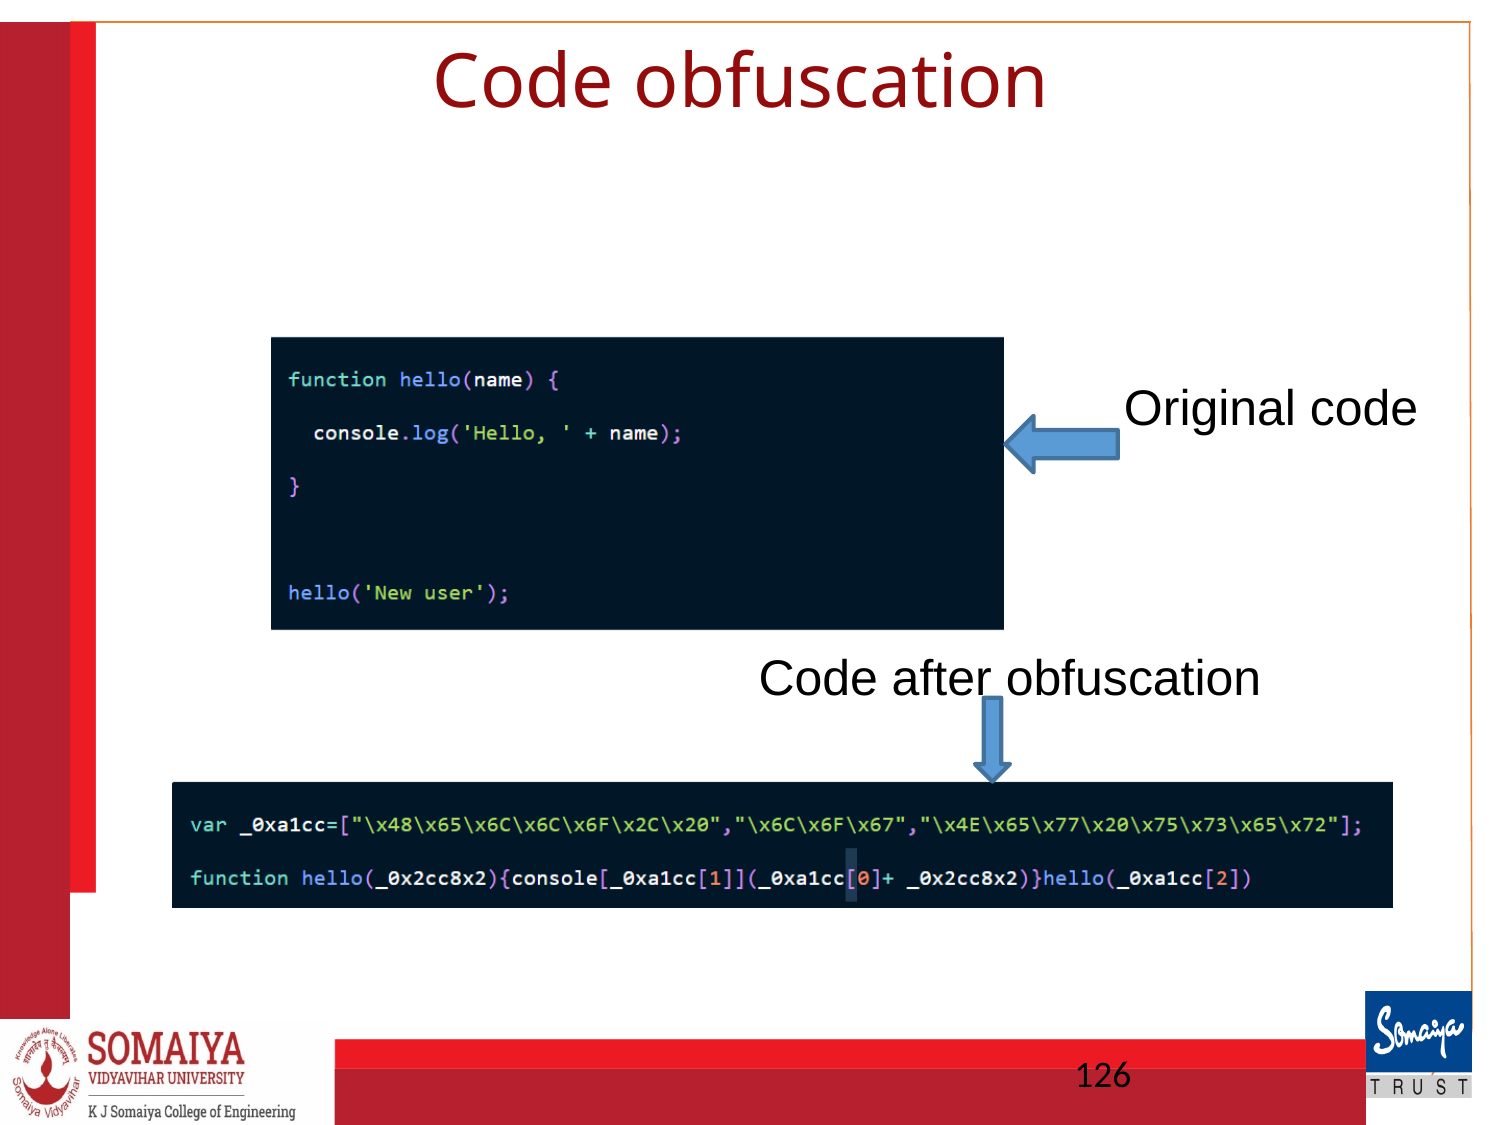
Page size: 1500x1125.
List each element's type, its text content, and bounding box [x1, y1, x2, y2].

text_box Original code [1109, 368, 1434, 444]
text_box [1008, 413, 1120, 475]
picture [271, 330, 1004, 635]
text_box [973, 695, 1012, 779]
picture [1365, 991, 1472, 1098]
slide_number 126 [1059, 1042, 1397, 1103]
title Code obfuscation [134, 35, 1349, 179]
text_box Code after obfuscation [743, 638, 1277, 713]
picture [335, 1040, 1365, 1125]
picture [0, 22, 327, 1125]
picture [172, 781, 1393, 908]
